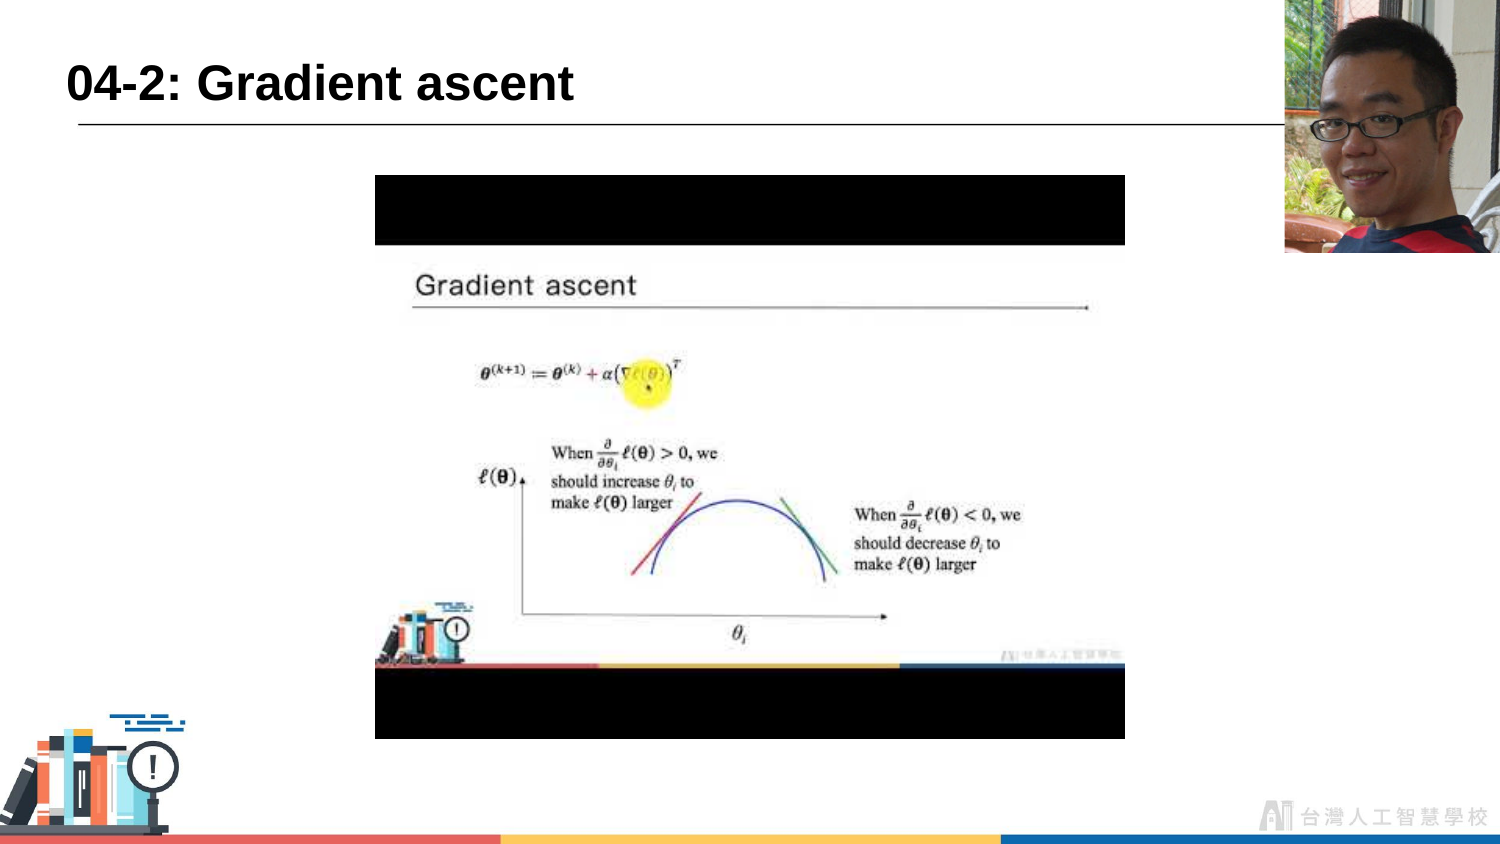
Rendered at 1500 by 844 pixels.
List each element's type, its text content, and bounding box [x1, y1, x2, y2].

title 04-2: Gradient ascent [51, 29, 1279, 124]
picture [0, 0, 1500, 844]
